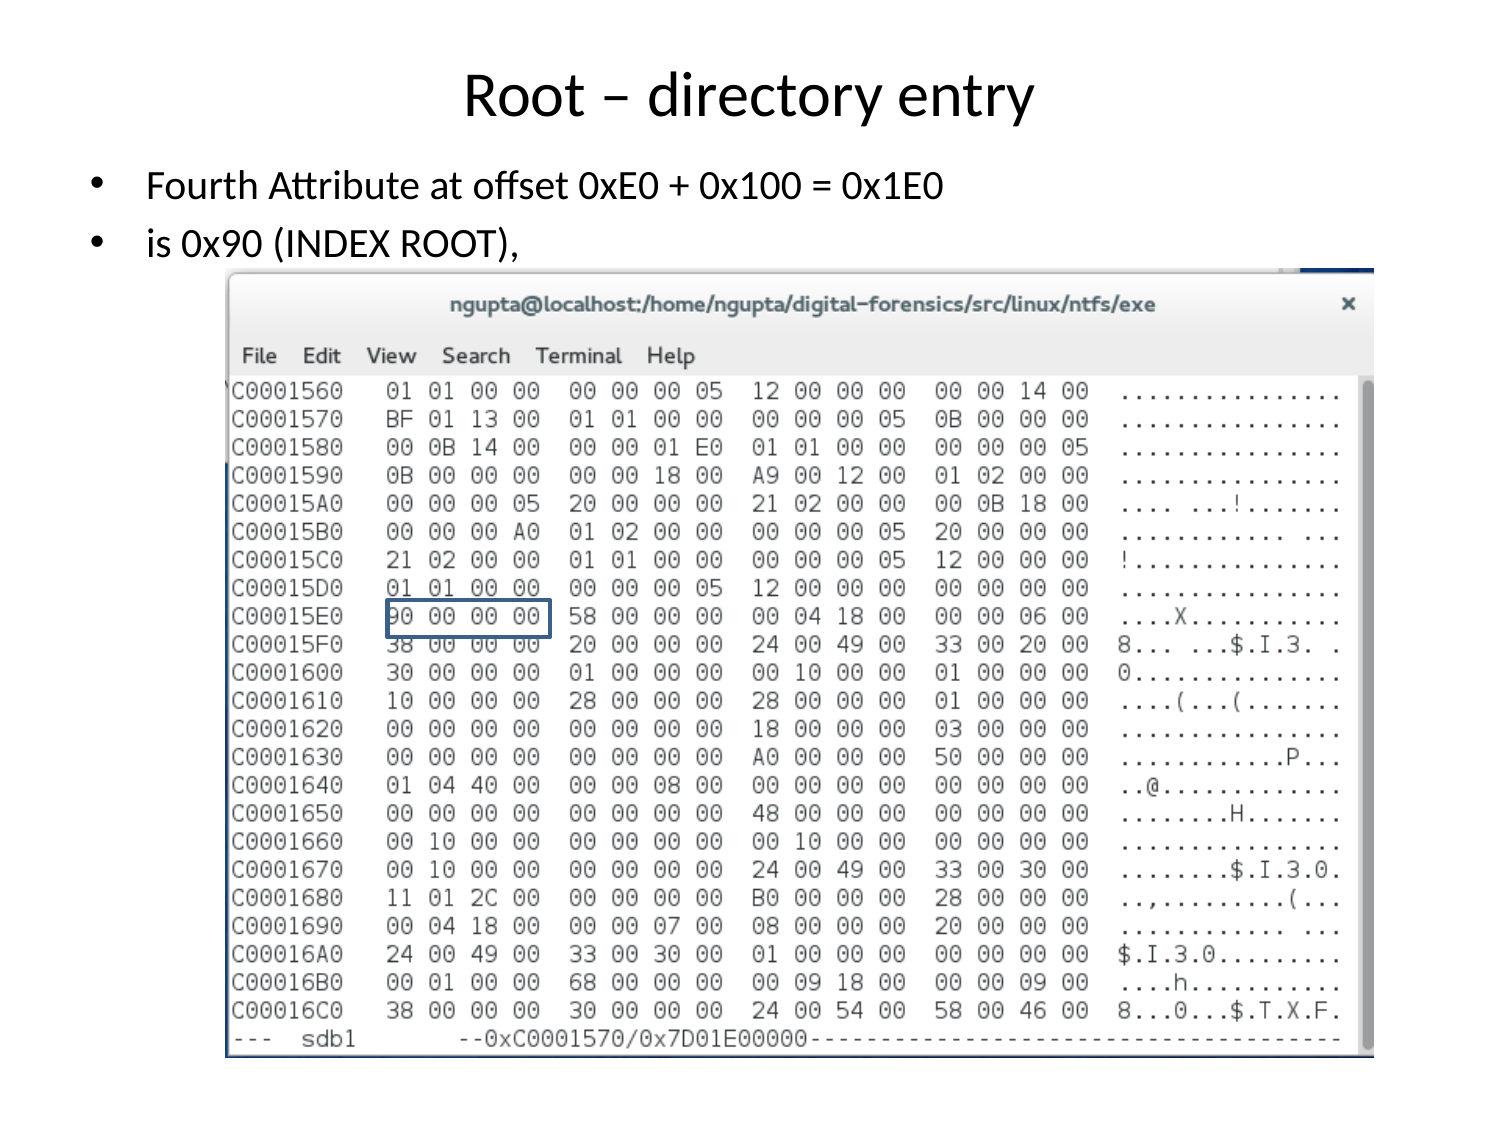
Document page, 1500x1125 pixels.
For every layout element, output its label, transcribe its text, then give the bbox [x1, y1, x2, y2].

title Root – directory entry [75, 45, 1425, 138]
picture [224, 268, 1374, 1058]
list Fourth Attribute at offset 0xE0 + 0x100 = 0x1E0 is 0x90 (INDEX ROOT), [75, 149, 1425, 1077]
